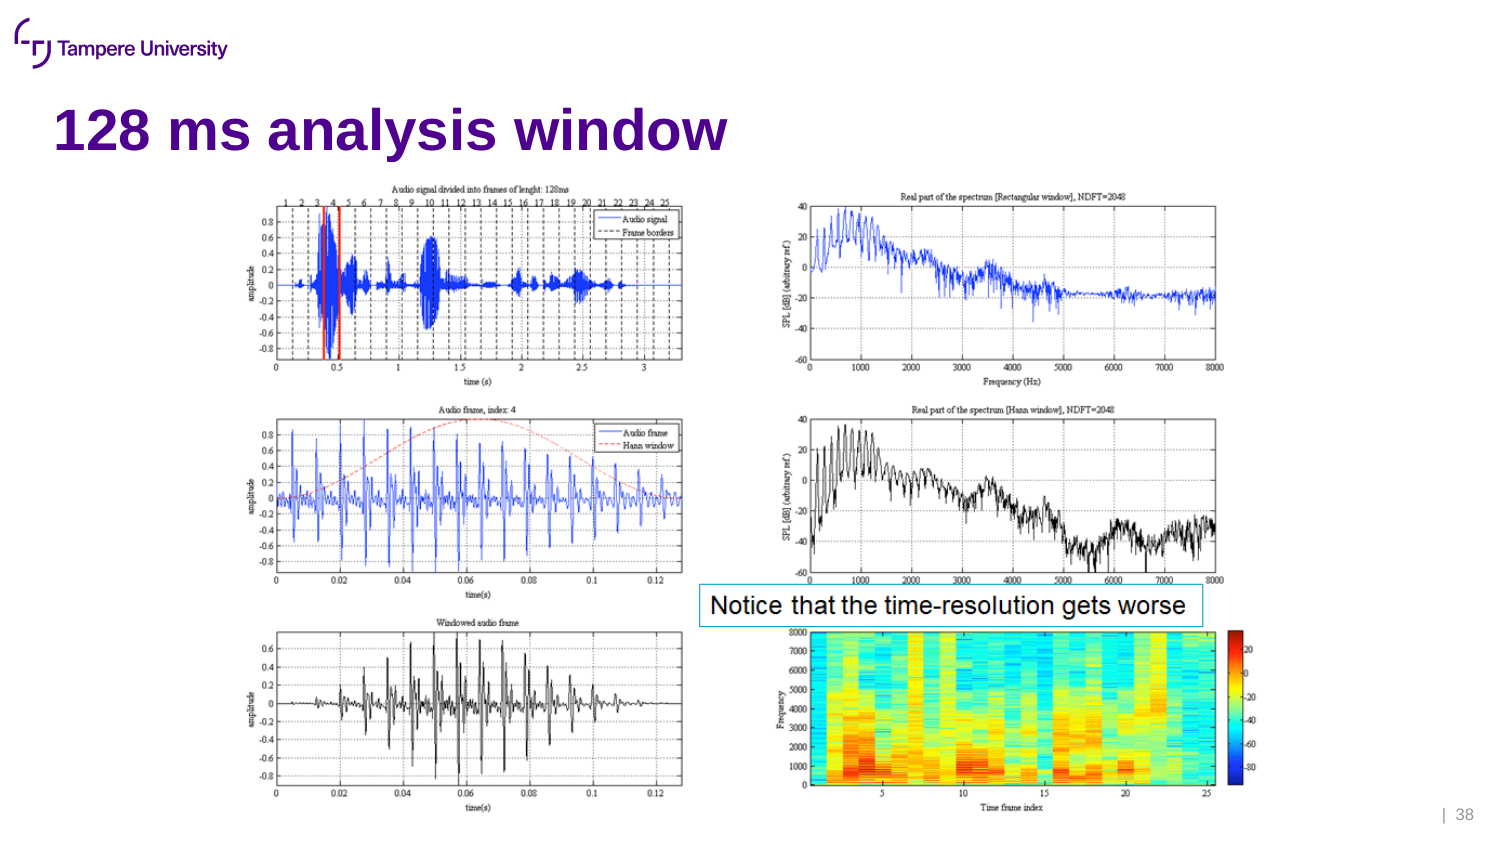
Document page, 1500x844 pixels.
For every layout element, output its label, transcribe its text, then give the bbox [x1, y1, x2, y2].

slide_number | 38 [1439, 798, 1486, 830]
picture [235, 168, 1265, 821]
picture [3, 4, 241, 80]
title 128 ms analysis window [42, 89, 1337, 169]
